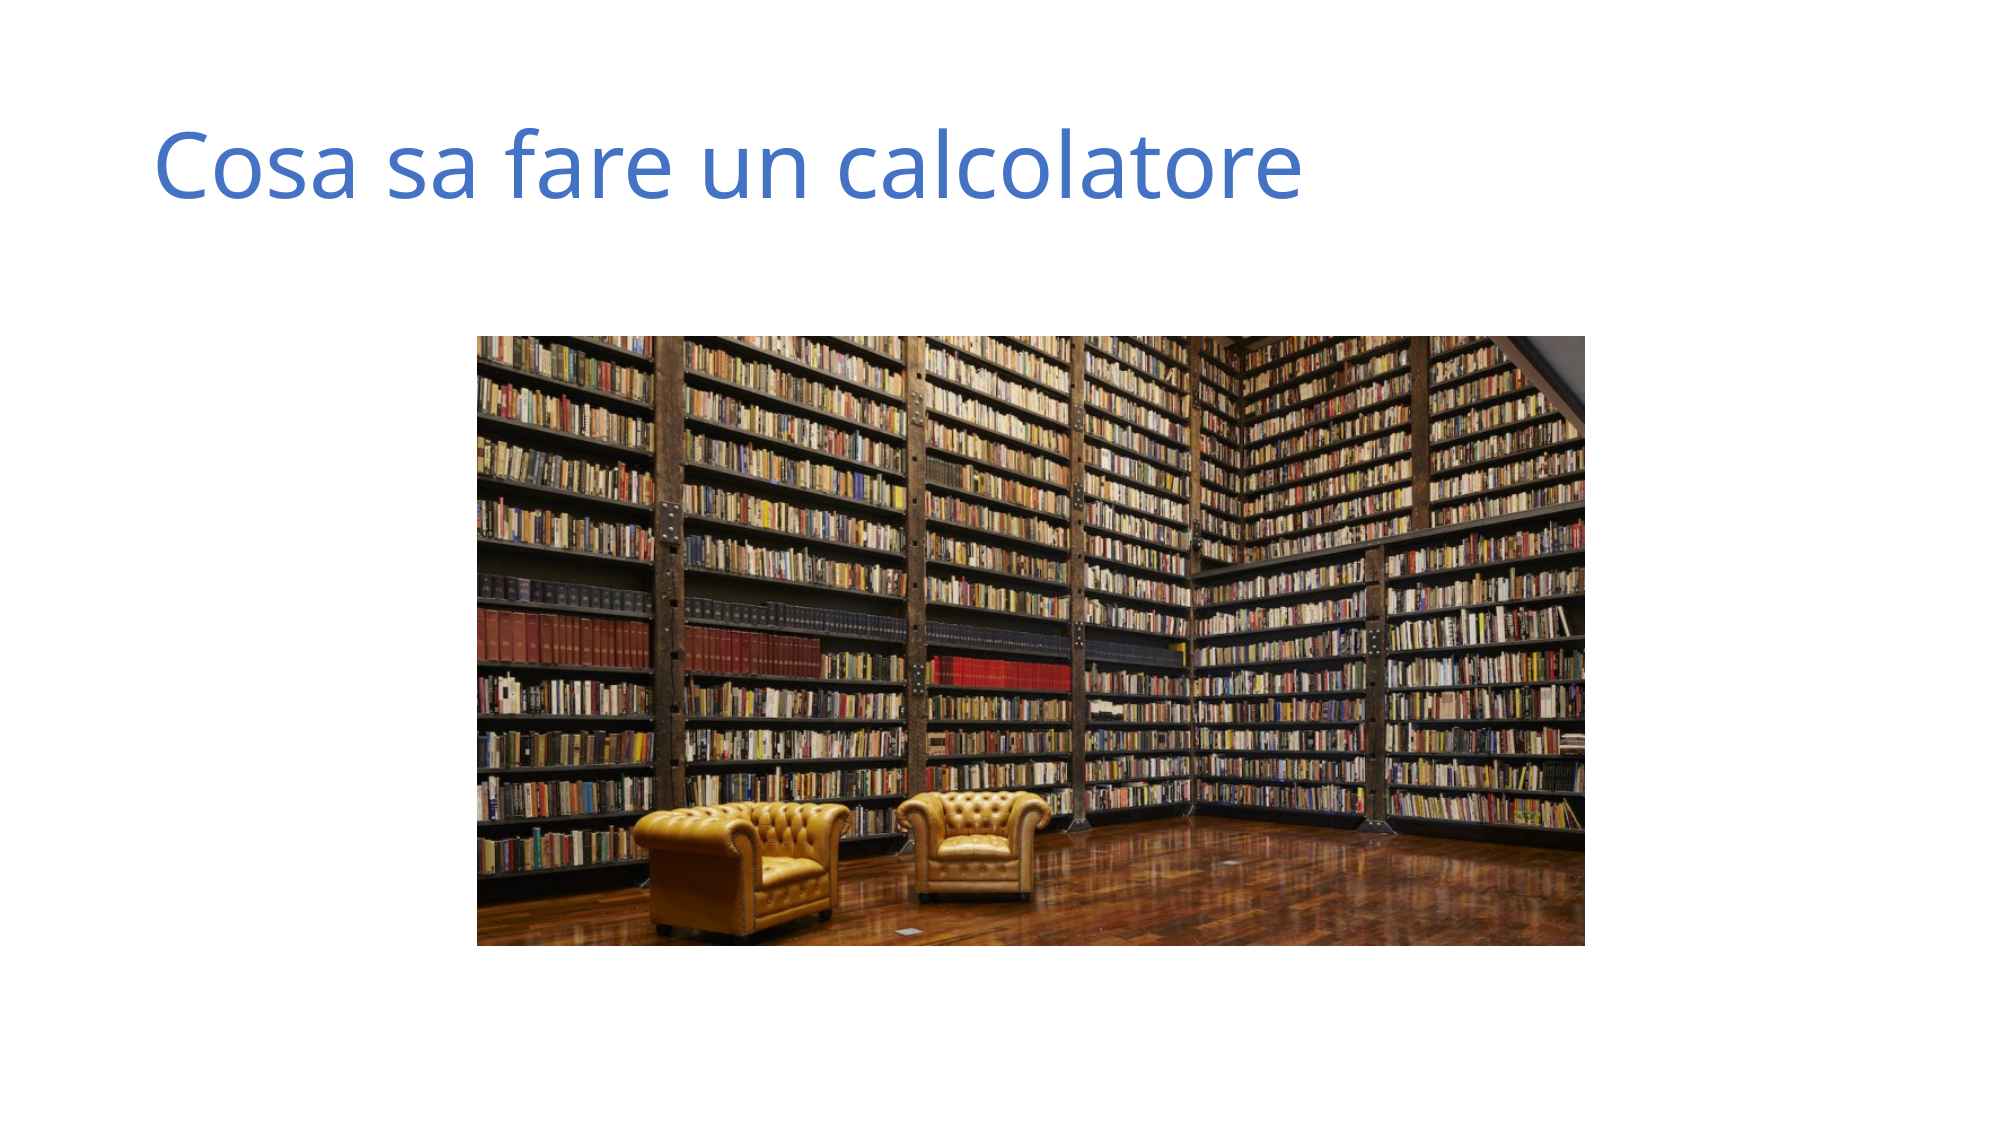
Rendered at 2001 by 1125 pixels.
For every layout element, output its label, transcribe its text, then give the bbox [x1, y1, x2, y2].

picture [477, 336, 1585, 946]
title Cosa sa fare un calcolatore [137, 59, 1863, 278]
